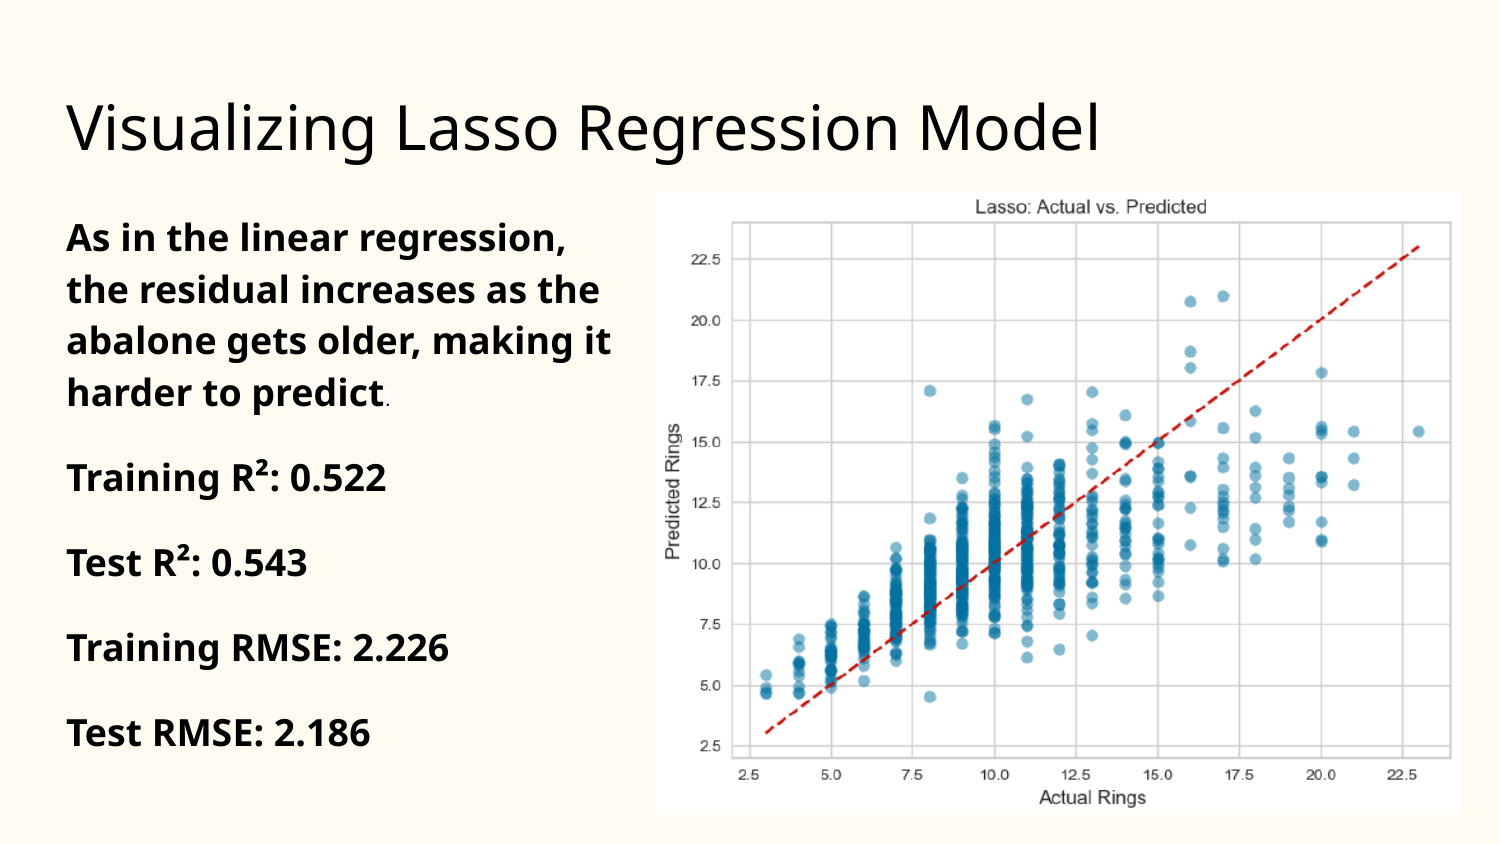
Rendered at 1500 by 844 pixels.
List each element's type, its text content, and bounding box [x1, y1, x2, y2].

list As in the linear regression, the residual increases as the abalone gets older, making it harder to predict. Training R²: 0.522 Test R²: 0.543 Training RMSE: 2.226 Test RMSE: 2.186 [51, 192, 636, 750]
picture [656, 191, 1461, 815]
title Visualizing Lasso Regression Model [51, 72, 1449, 174]
